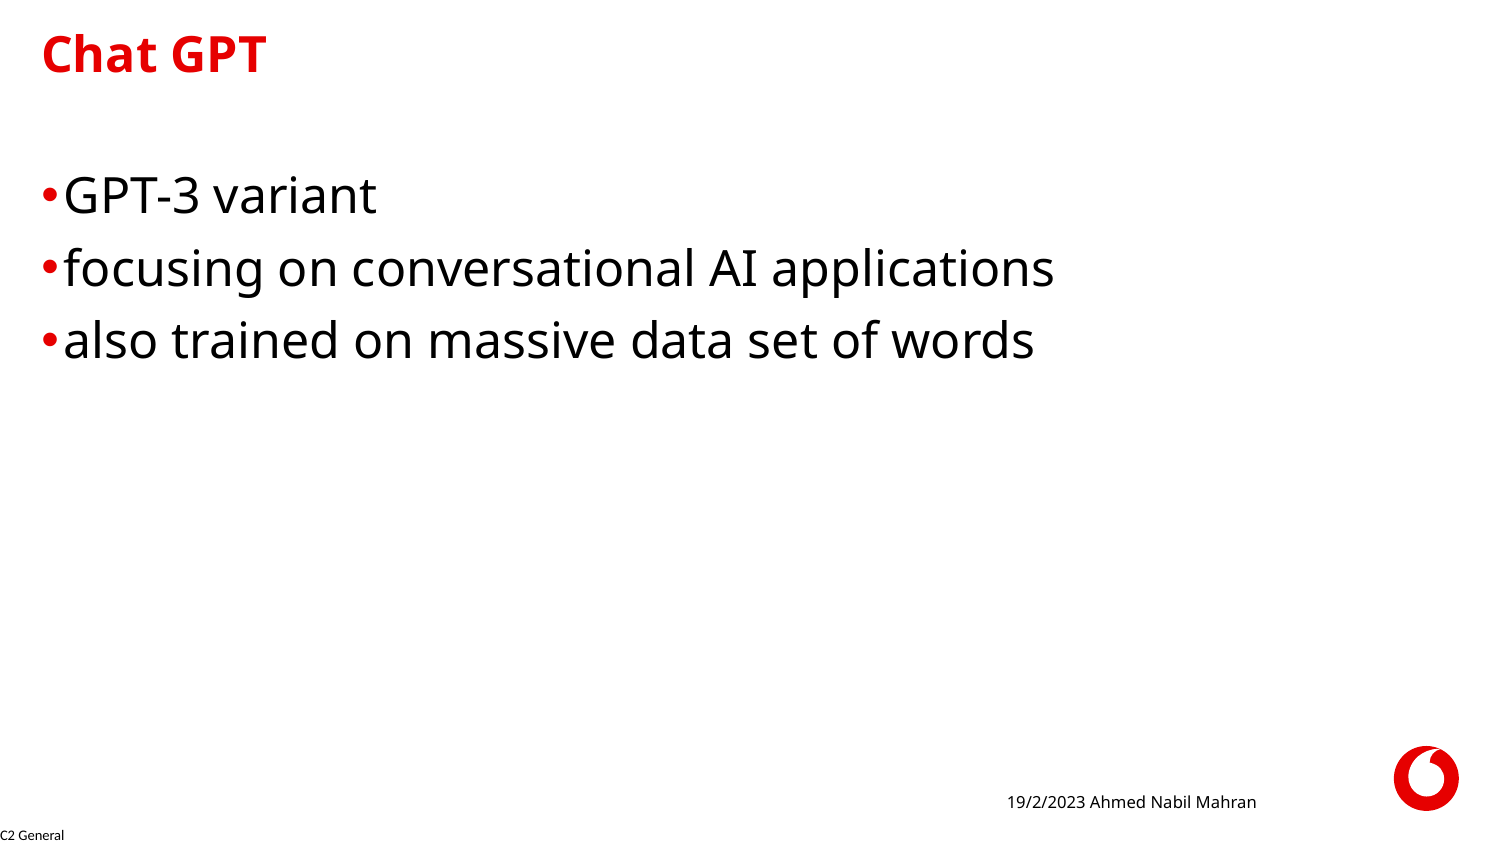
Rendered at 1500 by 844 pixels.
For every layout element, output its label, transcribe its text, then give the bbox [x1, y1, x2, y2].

title Chat GPT [41, 33, 1459, 144]
list GPT-3 variant focusing on conversational AI applications also trained on massive data set of words [41, 163, 1459, 723]
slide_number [1006, 772, 1357, 813]
